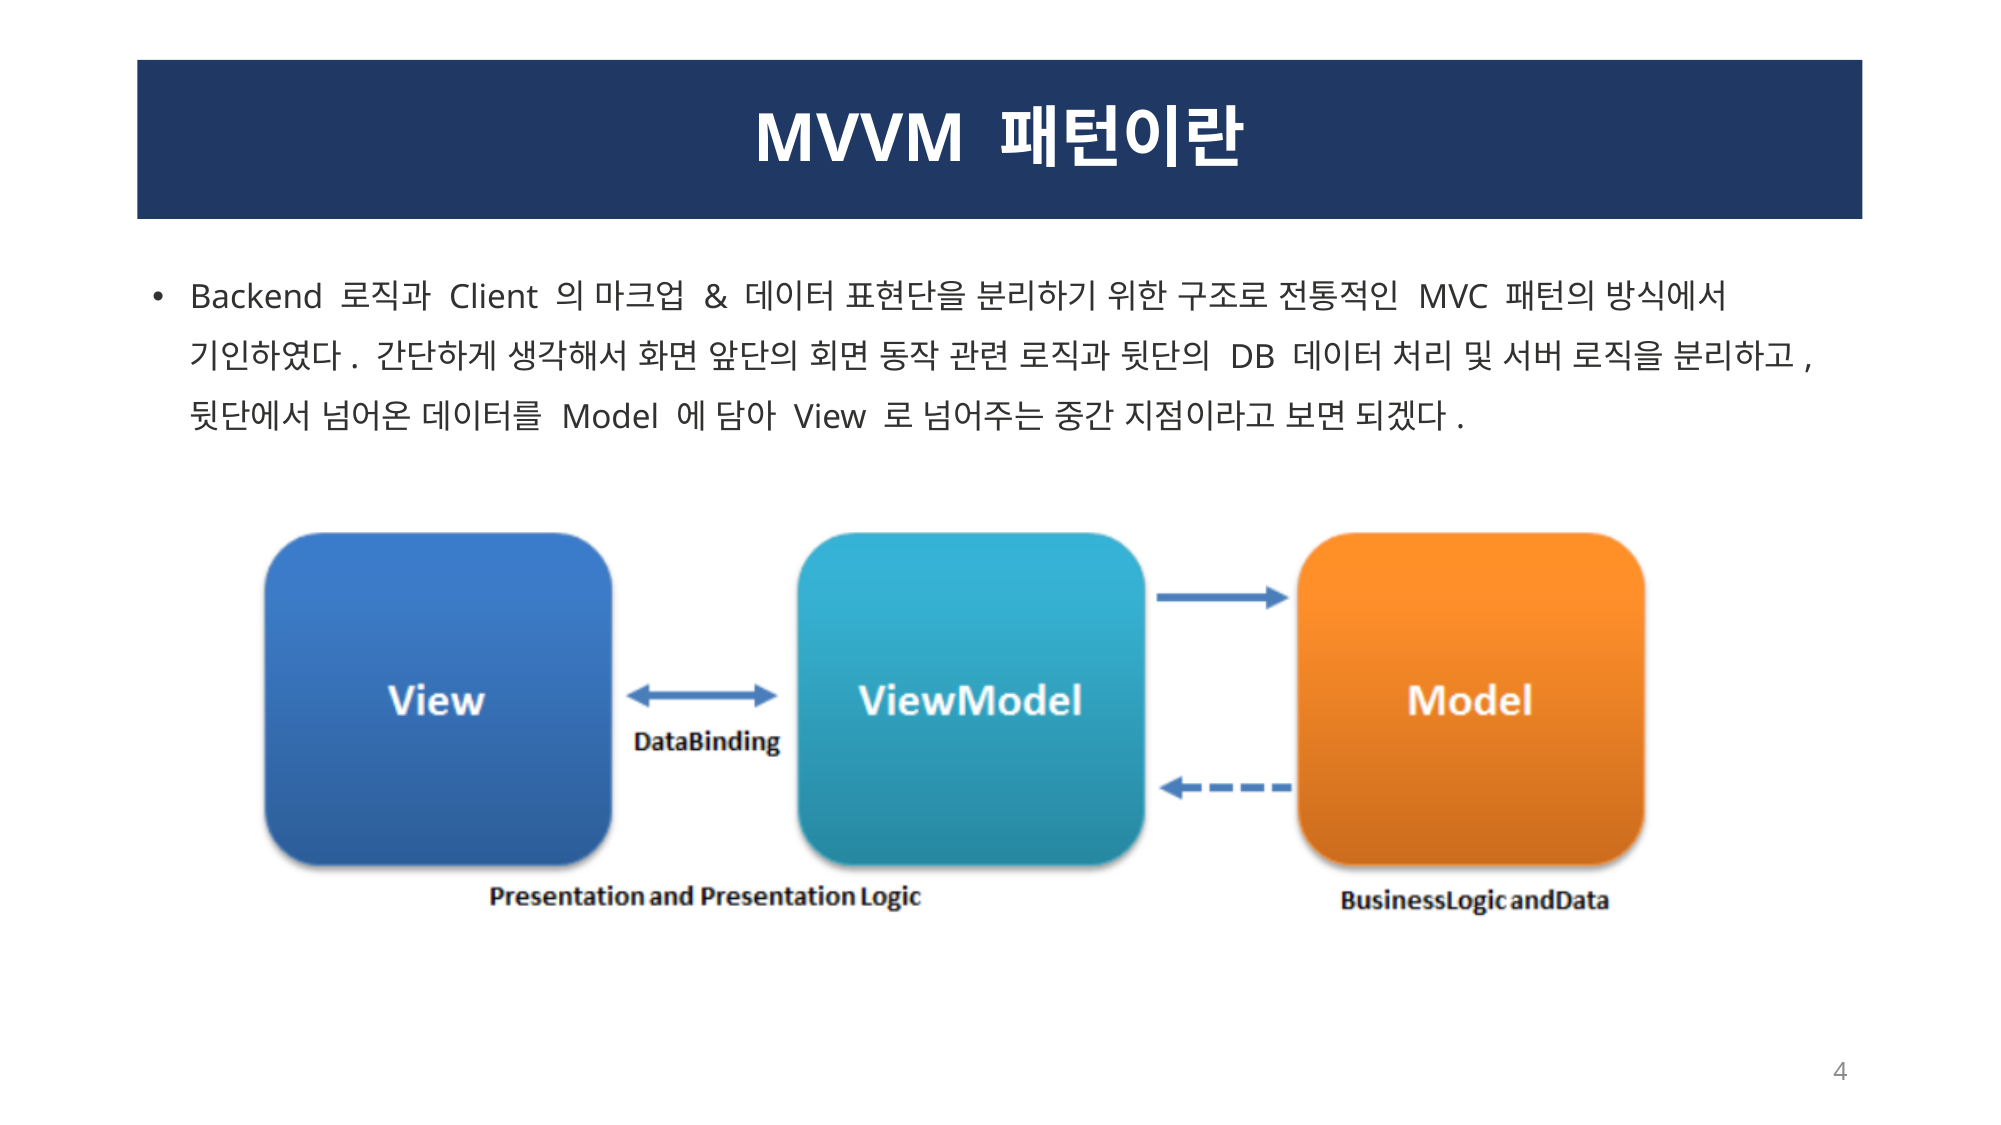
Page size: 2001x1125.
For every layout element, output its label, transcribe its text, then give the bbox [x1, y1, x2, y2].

slide_number 4 [1412, 1042, 1863, 1103]
picture [211, 473, 1710, 978]
list Backend 로직과 Client 의 마크업 & 데이터 표현단을 분리하기 위한 구조로 전통적인 MVC 패턴의 방식에서 기인하였다. 간단하게 생각해서 화면 앞단의 회면 동작 관련 로직과 뒷단의 DB 데이터 처리 및 서버 로직을 분리하고, 뒷단에서 넘어온 데이터를 Model 에 담아 View 로 넘어주는 중간 지점이라고 보면 되겠다. [137, 248, 1863, 1014]
title MVVM 패턴이란 [137, 59, 1863, 219]
